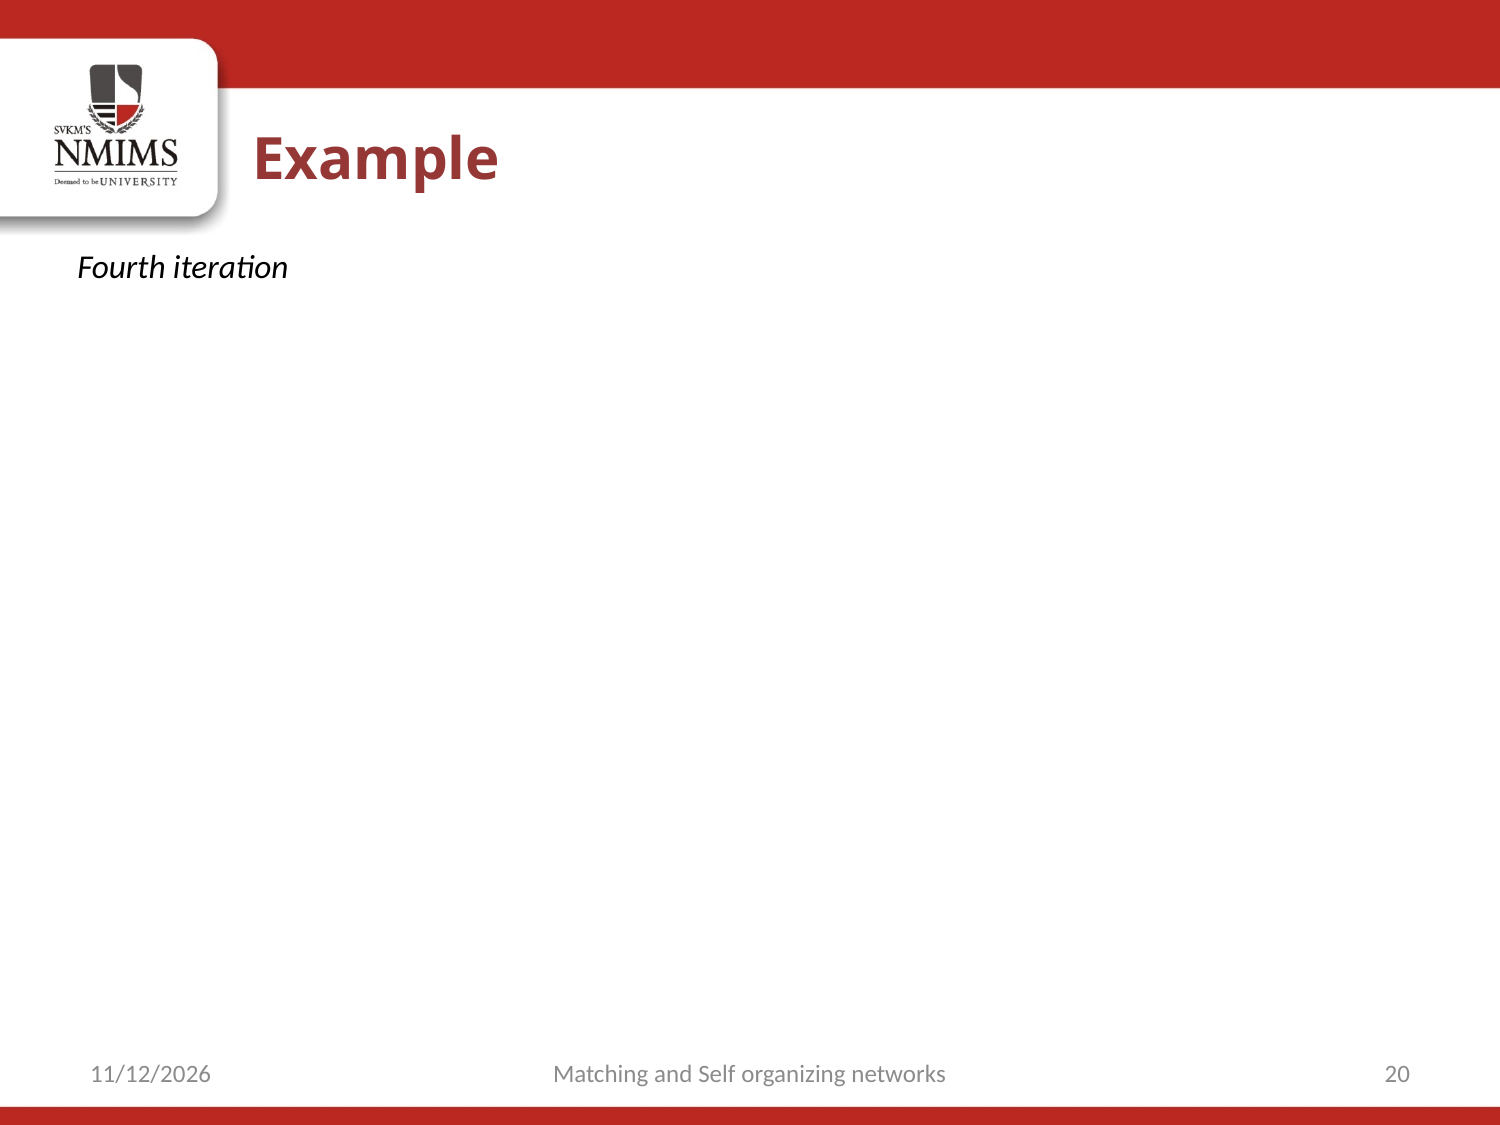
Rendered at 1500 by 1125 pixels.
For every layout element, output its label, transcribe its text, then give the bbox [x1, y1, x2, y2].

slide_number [75, 1042, 425, 1103]
picture [0, 0, 1500, 1125]
footer Matching and Self organizing networks [512, 1042, 988, 1103]
text_box Example [237, 114, 1438, 199]
slide_number 20 [1074, 1042, 1425, 1103]
